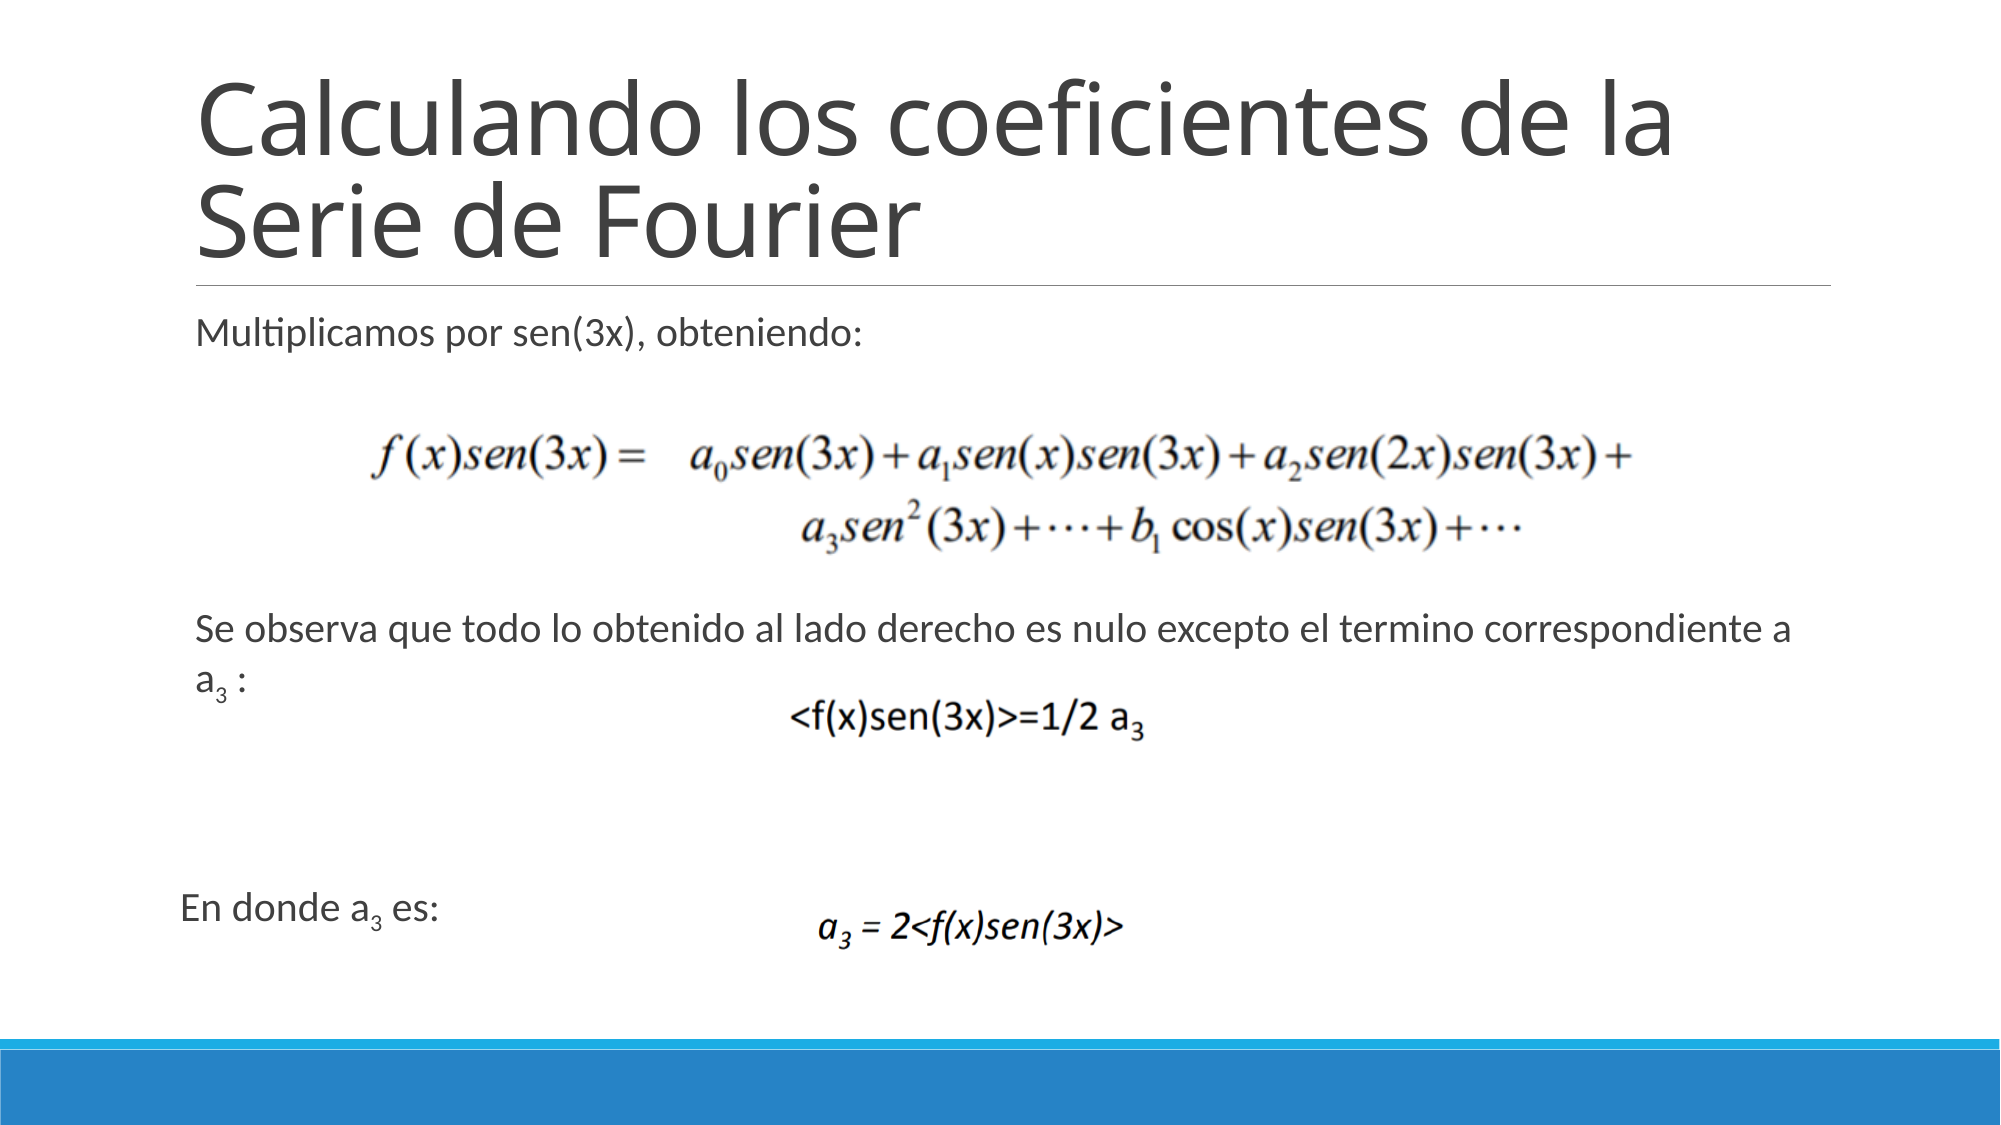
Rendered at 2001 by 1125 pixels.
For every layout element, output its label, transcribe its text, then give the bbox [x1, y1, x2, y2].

picture [811, 902, 1128, 964]
title Calculando los coeficientes de la Serie de Fourier [180, 47, 1830, 285]
picture [357, 412, 1653, 566]
picture [783, 689, 1156, 763]
list Multiplicamos por sen(3x), obteniendo: Se observa que todo lo obtenido al lado derecho es nulo excepto el termino correspondiente a a3 : En donde a3 es: [180, 302, 1830, 963]
